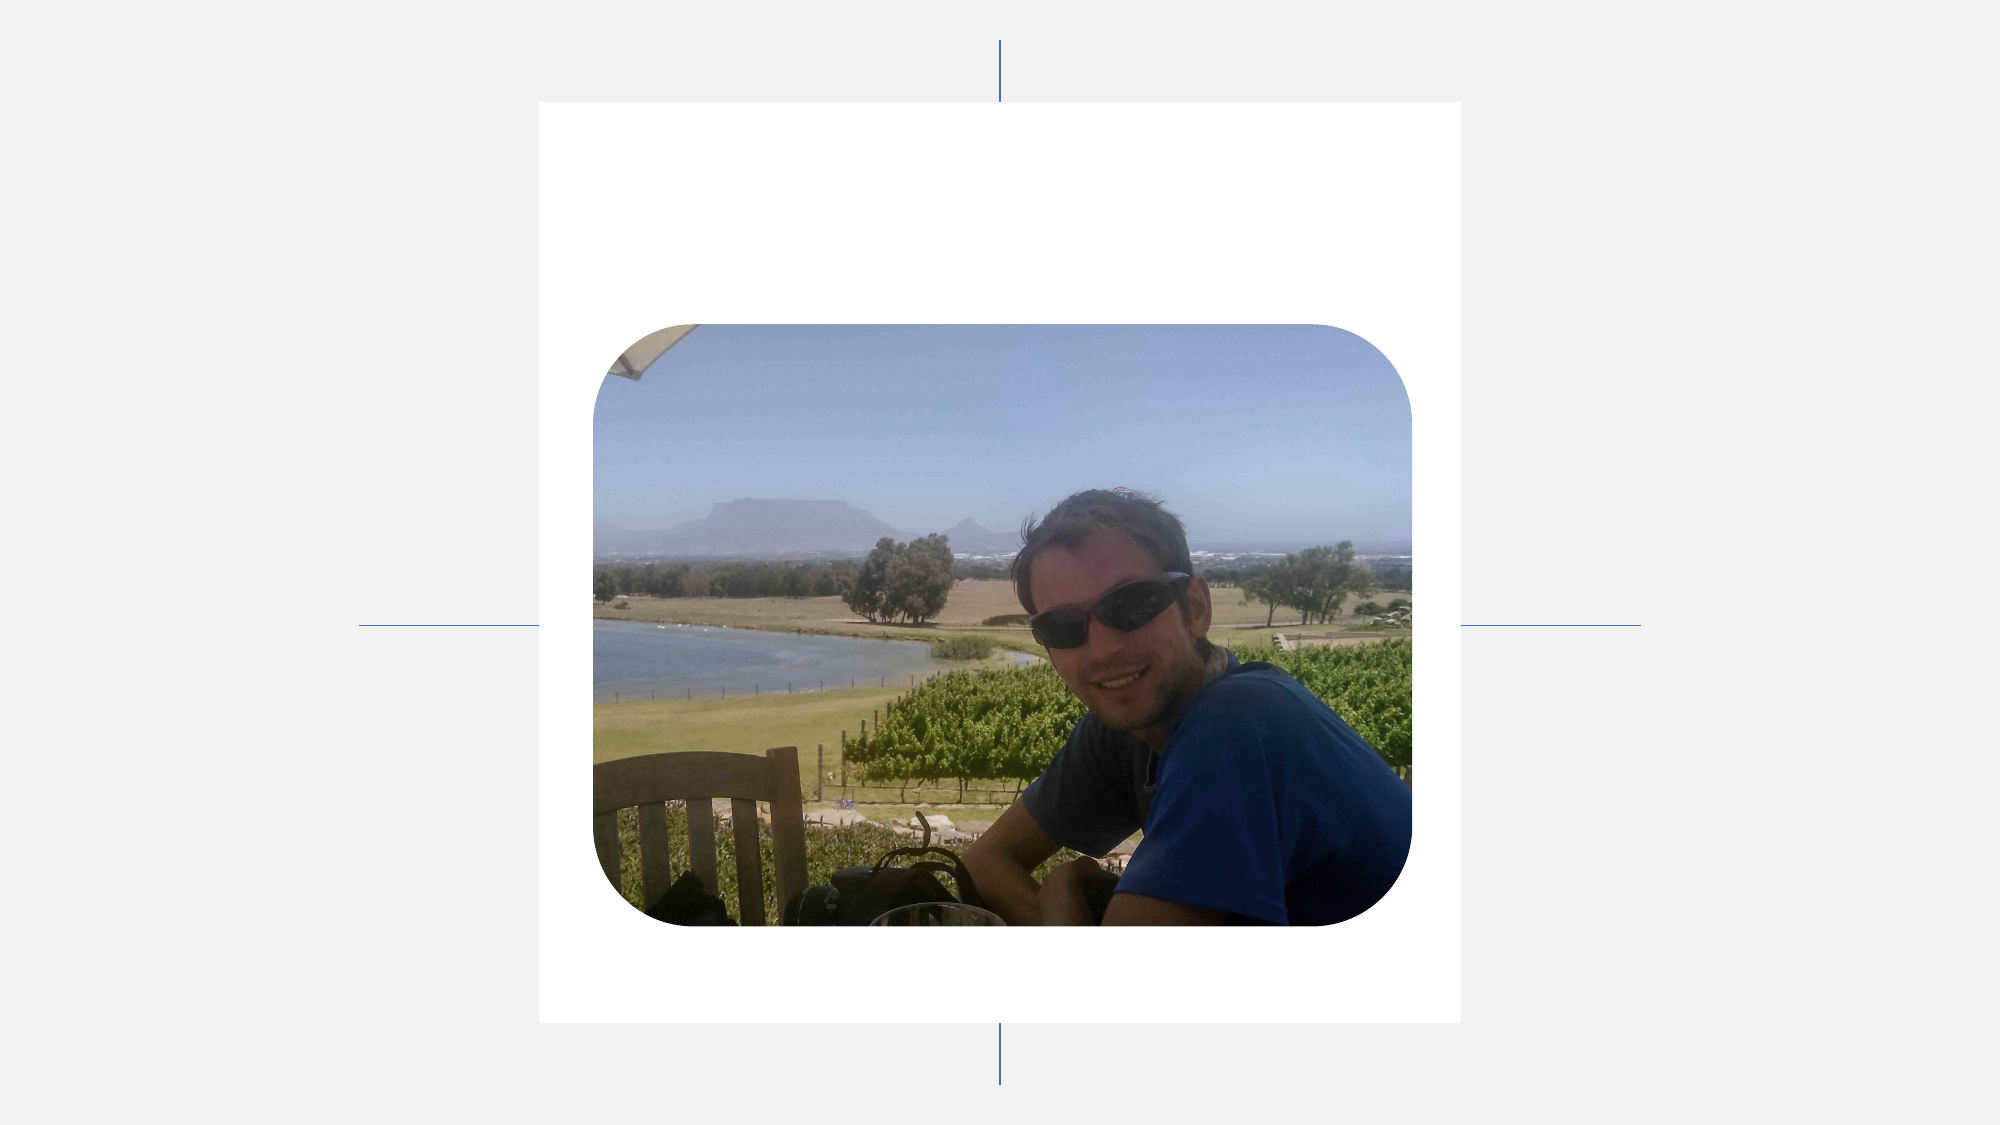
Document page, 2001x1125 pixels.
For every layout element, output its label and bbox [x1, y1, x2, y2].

text_box [359, 40, 1641, 1085]
picture [592, 324, 1413, 927]
